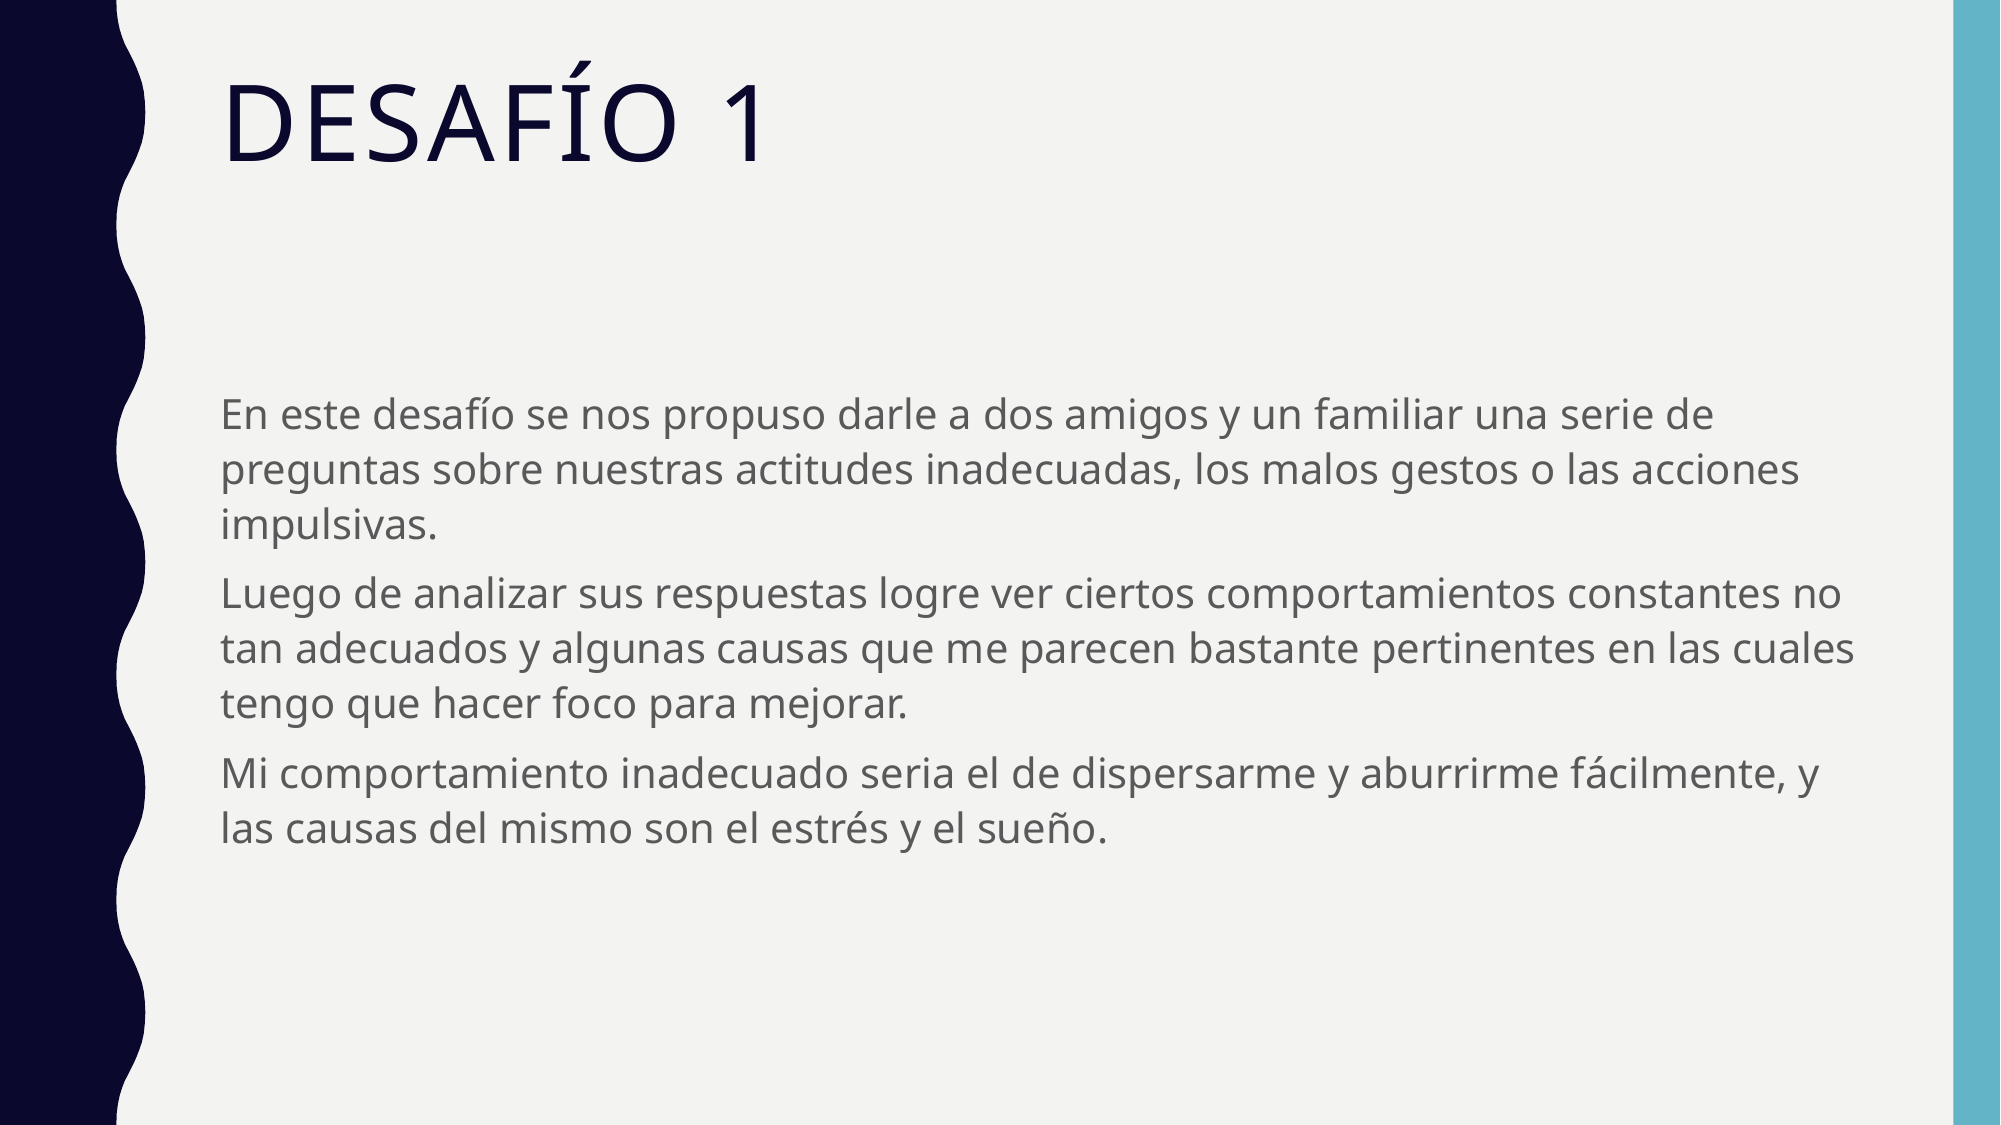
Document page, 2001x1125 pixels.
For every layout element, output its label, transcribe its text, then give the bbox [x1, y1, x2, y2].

title Desafío 1 [205, 62, 1875, 308]
list En este desafío se nos propuso darle a dos amigos y un familiar una serie de preguntas sobre nuestras actitudes inadecuadas, los malos gestos o las acciones impulsivas. Luego de analizar sus respuestas logre ver ciertos comportamientos constantes no tan adecuados y algunas causas que me parecen bastante pertinentes en las cuales tengo que hacer foco para mejorar. Mi comportamiento inadecuado seria el de dispersarme y aburrirme fácilmente, y las causas del mismo son el estrés y el sueño. [205, 375, 1875, 965]
